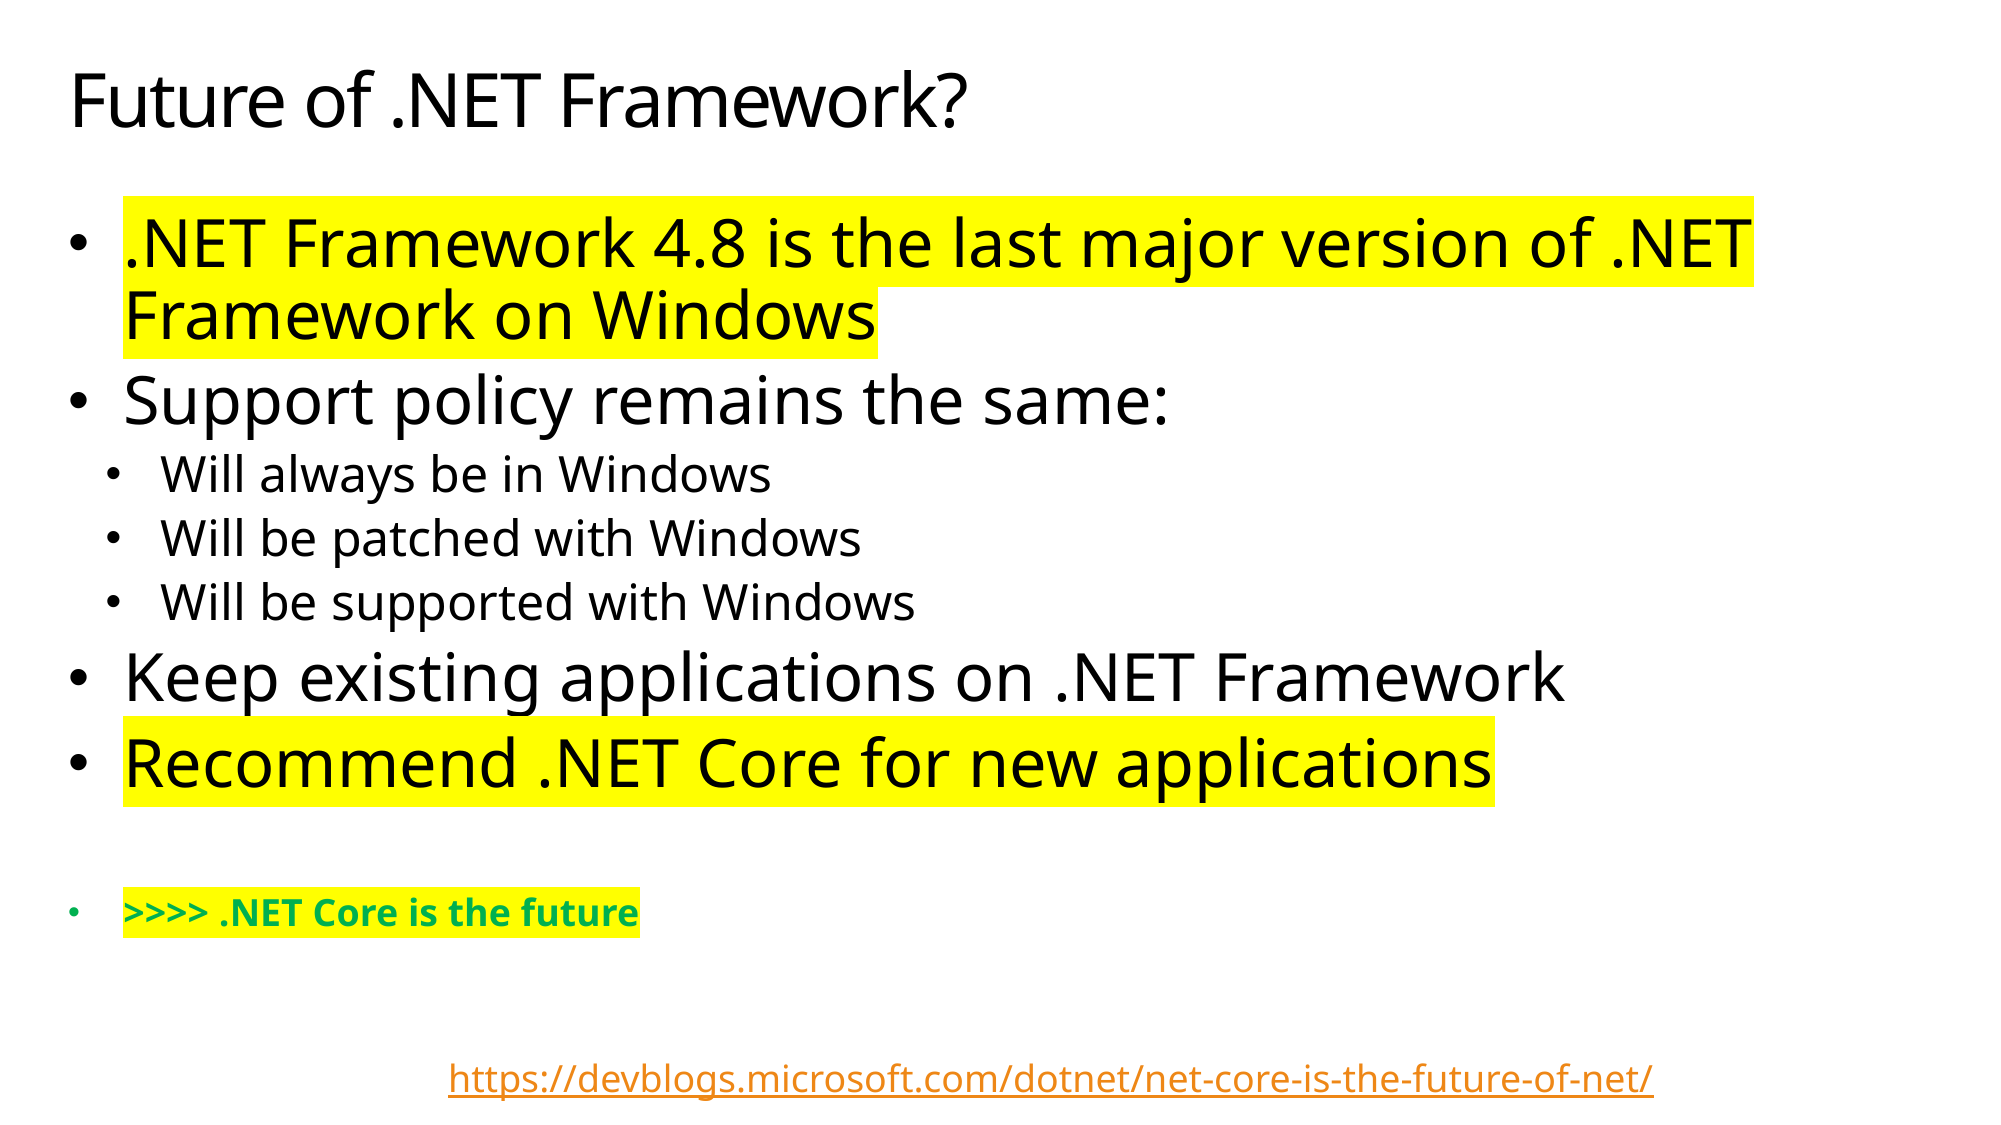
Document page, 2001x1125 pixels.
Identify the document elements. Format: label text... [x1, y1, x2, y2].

list .NET Framework 4.8 is the last major version of .NET Framework on Windows Support policy remains the same: Will always be in Windows Will be patched with Windows Will be supported with Windows Keep existing applications on .NET Framework Recommend .NET Core for new applications >>>> .NET Core is the future [44, 196, 1956, 950]
text_box https://devblogs.microsoft.com/dotnet/net-core-is-the-future-of-net/ [433, 1047, 1793, 1113]
title Future of .NET Framework? [44, 47, 1957, 196]
